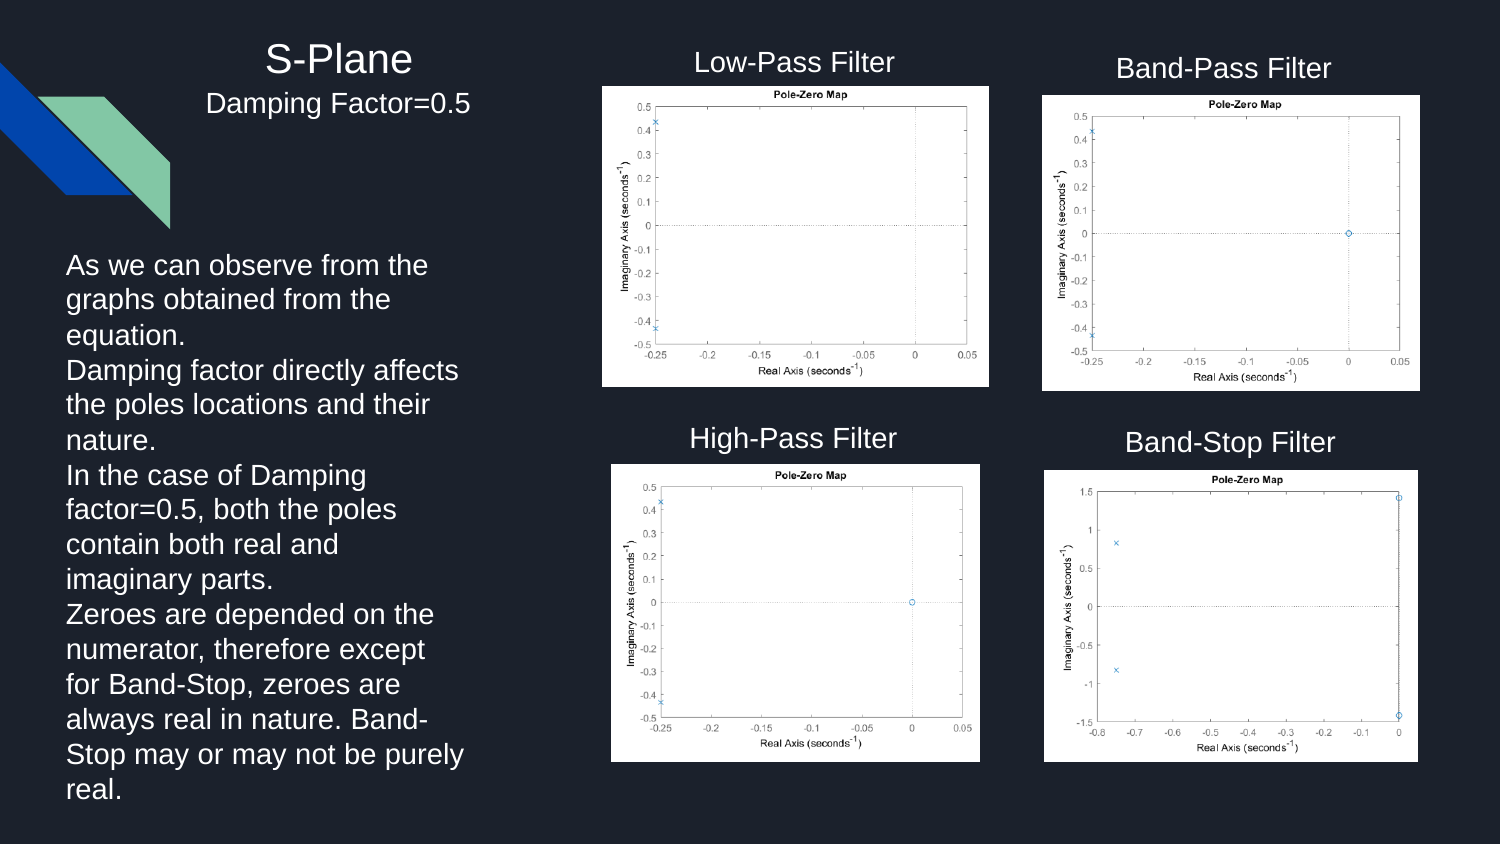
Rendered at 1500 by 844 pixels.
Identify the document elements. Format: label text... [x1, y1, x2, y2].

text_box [1044, 415, 1418, 763]
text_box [611, 411, 980, 762]
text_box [1042, 41, 1420, 391]
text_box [602, 35, 990, 388]
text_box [157, 24, 522, 128]
text_box As we can observe from the graphs obtained from the equation. Damping factor directly affects the poles locations and their nature. In the case of Damping factor=0.5, both the poles contain both real and imaginary parts. Zeroes are depended on the numerator, therefore except for Band-Stop, zeroes are always real in nature. Band-Stop may or may not be purely real. [51, 238, 482, 813]
